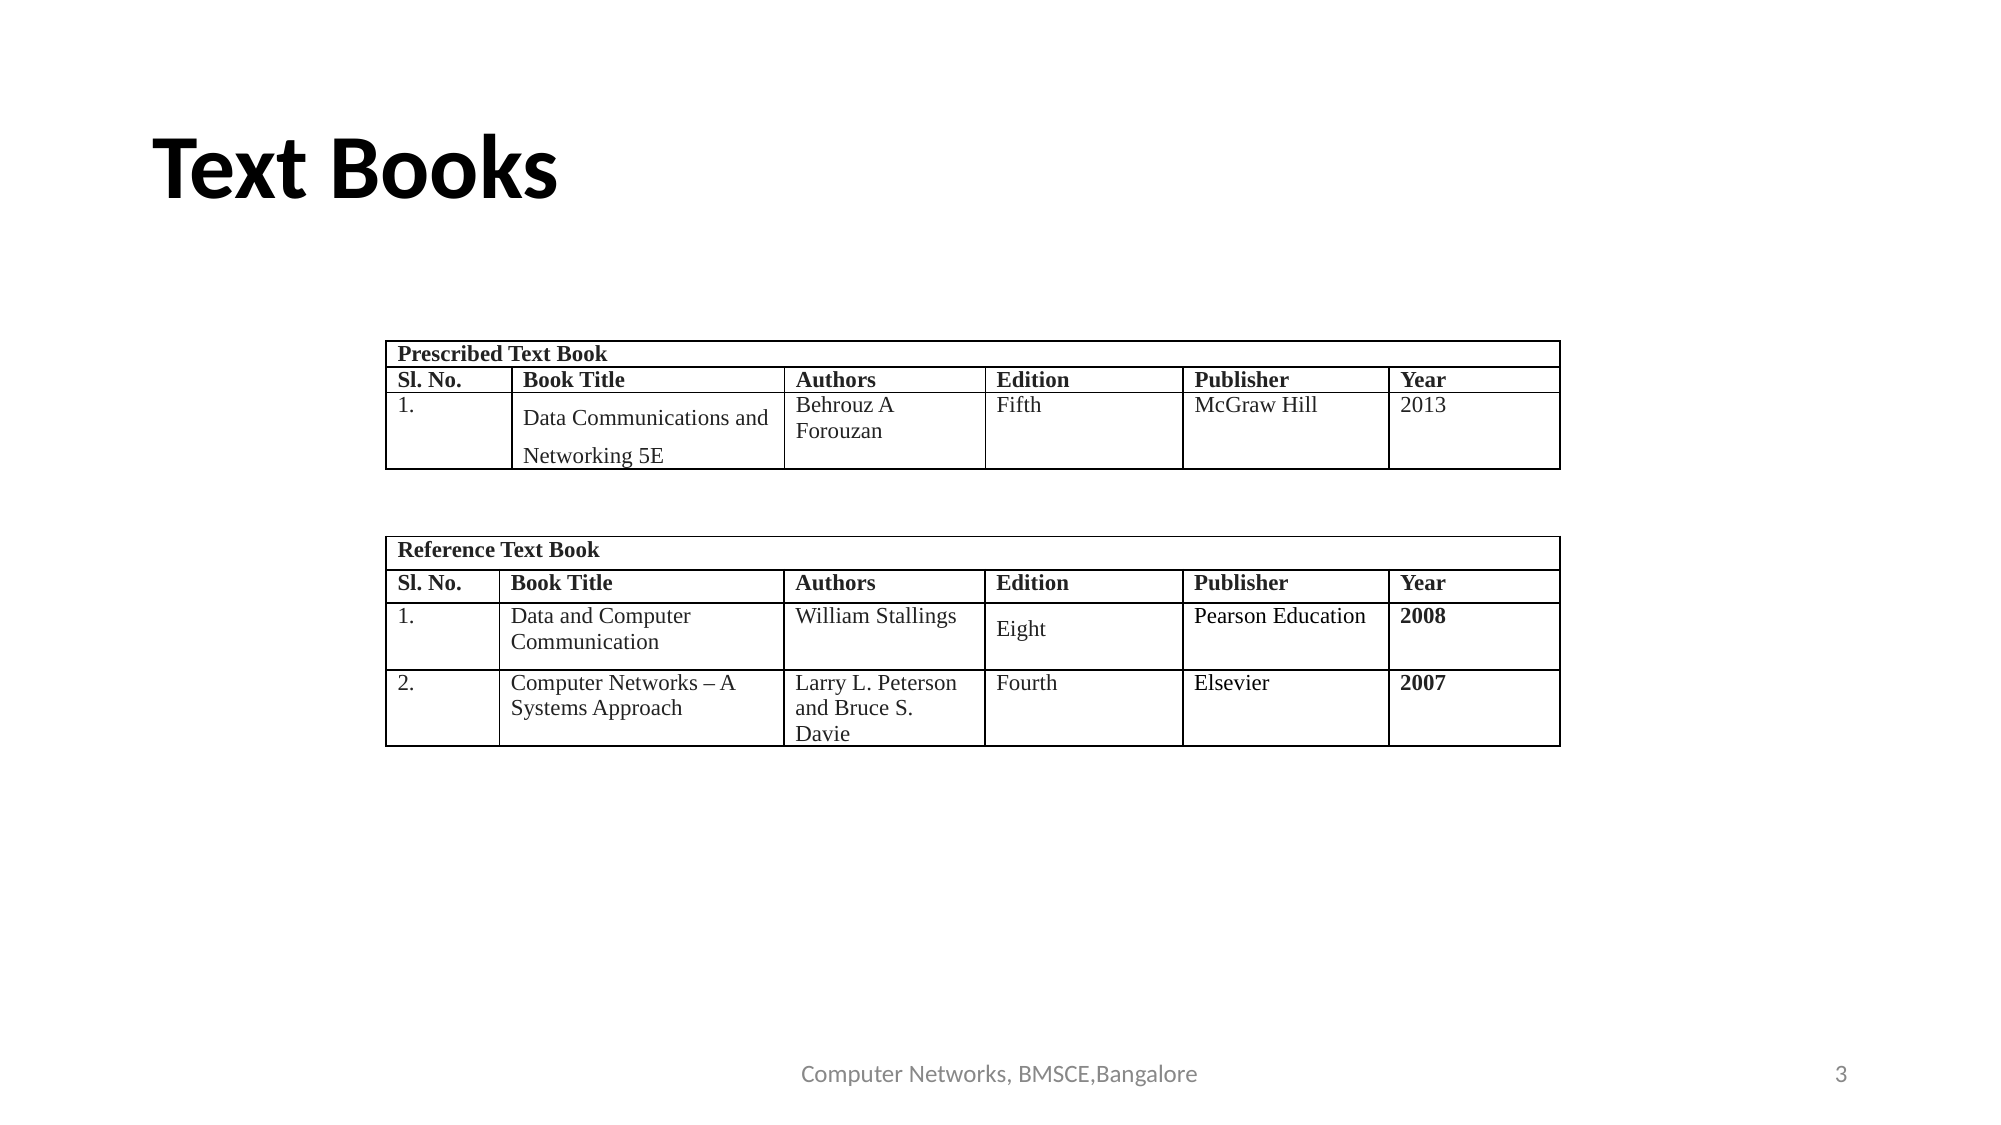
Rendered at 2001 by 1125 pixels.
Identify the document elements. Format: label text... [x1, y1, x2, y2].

table_cell 1. [387, 393, 511, 468]
table_cell 2007 [1390, 671, 1559, 745]
table_cell Computer Networks – A Systems Approach [500, 671, 783, 745]
table_cell Book Title [513, 368, 784, 392]
table_cell Authors [785, 571, 984, 602]
table_cell Year [1390, 571, 1559, 602]
table_cell 2. [387, 671, 499, 745]
table_cell 2013 [1390, 393, 1559, 468]
table_cell McGraw Hill [1184, 393, 1388, 468]
title Text Books [137, 59, 1863, 278]
table_cell Elsevier [1184, 671, 1388, 745]
footer Computer Networks, BMSCE,Bangalore [662, 1042, 1338, 1103]
table_cell Edition [986, 571, 1182, 602]
table_cell 1. [387, 604, 499, 669]
table_cell Publisher [1184, 368, 1388, 392]
slide_number ‹#› [1412, 1042, 1863, 1103]
table_cell Book Title [500, 571, 783, 602]
table_cell Behrouz A Forouzan [785, 393, 985, 468]
table_cell Authors [785, 368, 985, 392]
table_cell Edition [986, 368, 1182, 392]
table_cell Fifth [986, 393, 1182, 468]
table_header Reference Text Book [387, 537, 1559, 569]
table_cell Larry L. Peterson and Bruce S. Davie [785, 671, 984, 745]
table_cell 2008 [1390, 604, 1559, 669]
table_cell Data and Computer Communication [500, 604, 783, 669]
table_cell Publisher [1184, 571, 1388, 602]
table_cell Sl. No. [387, 571, 499, 602]
table_cell Pearson Education [1184, 604, 1388, 669]
table_cell Year [1390, 368, 1559, 392]
table_cell Data Communications and Networking 5E [513, 393, 784, 468]
table_cell Eight [986, 604, 1182, 669]
table_header Prescribed Text Book [387, 342, 1559, 366]
table_cell Fourth [986, 671, 1182, 745]
table_cell William Stallings [785, 604, 984, 669]
table_cell Sl. No. [387, 368, 511, 392]
